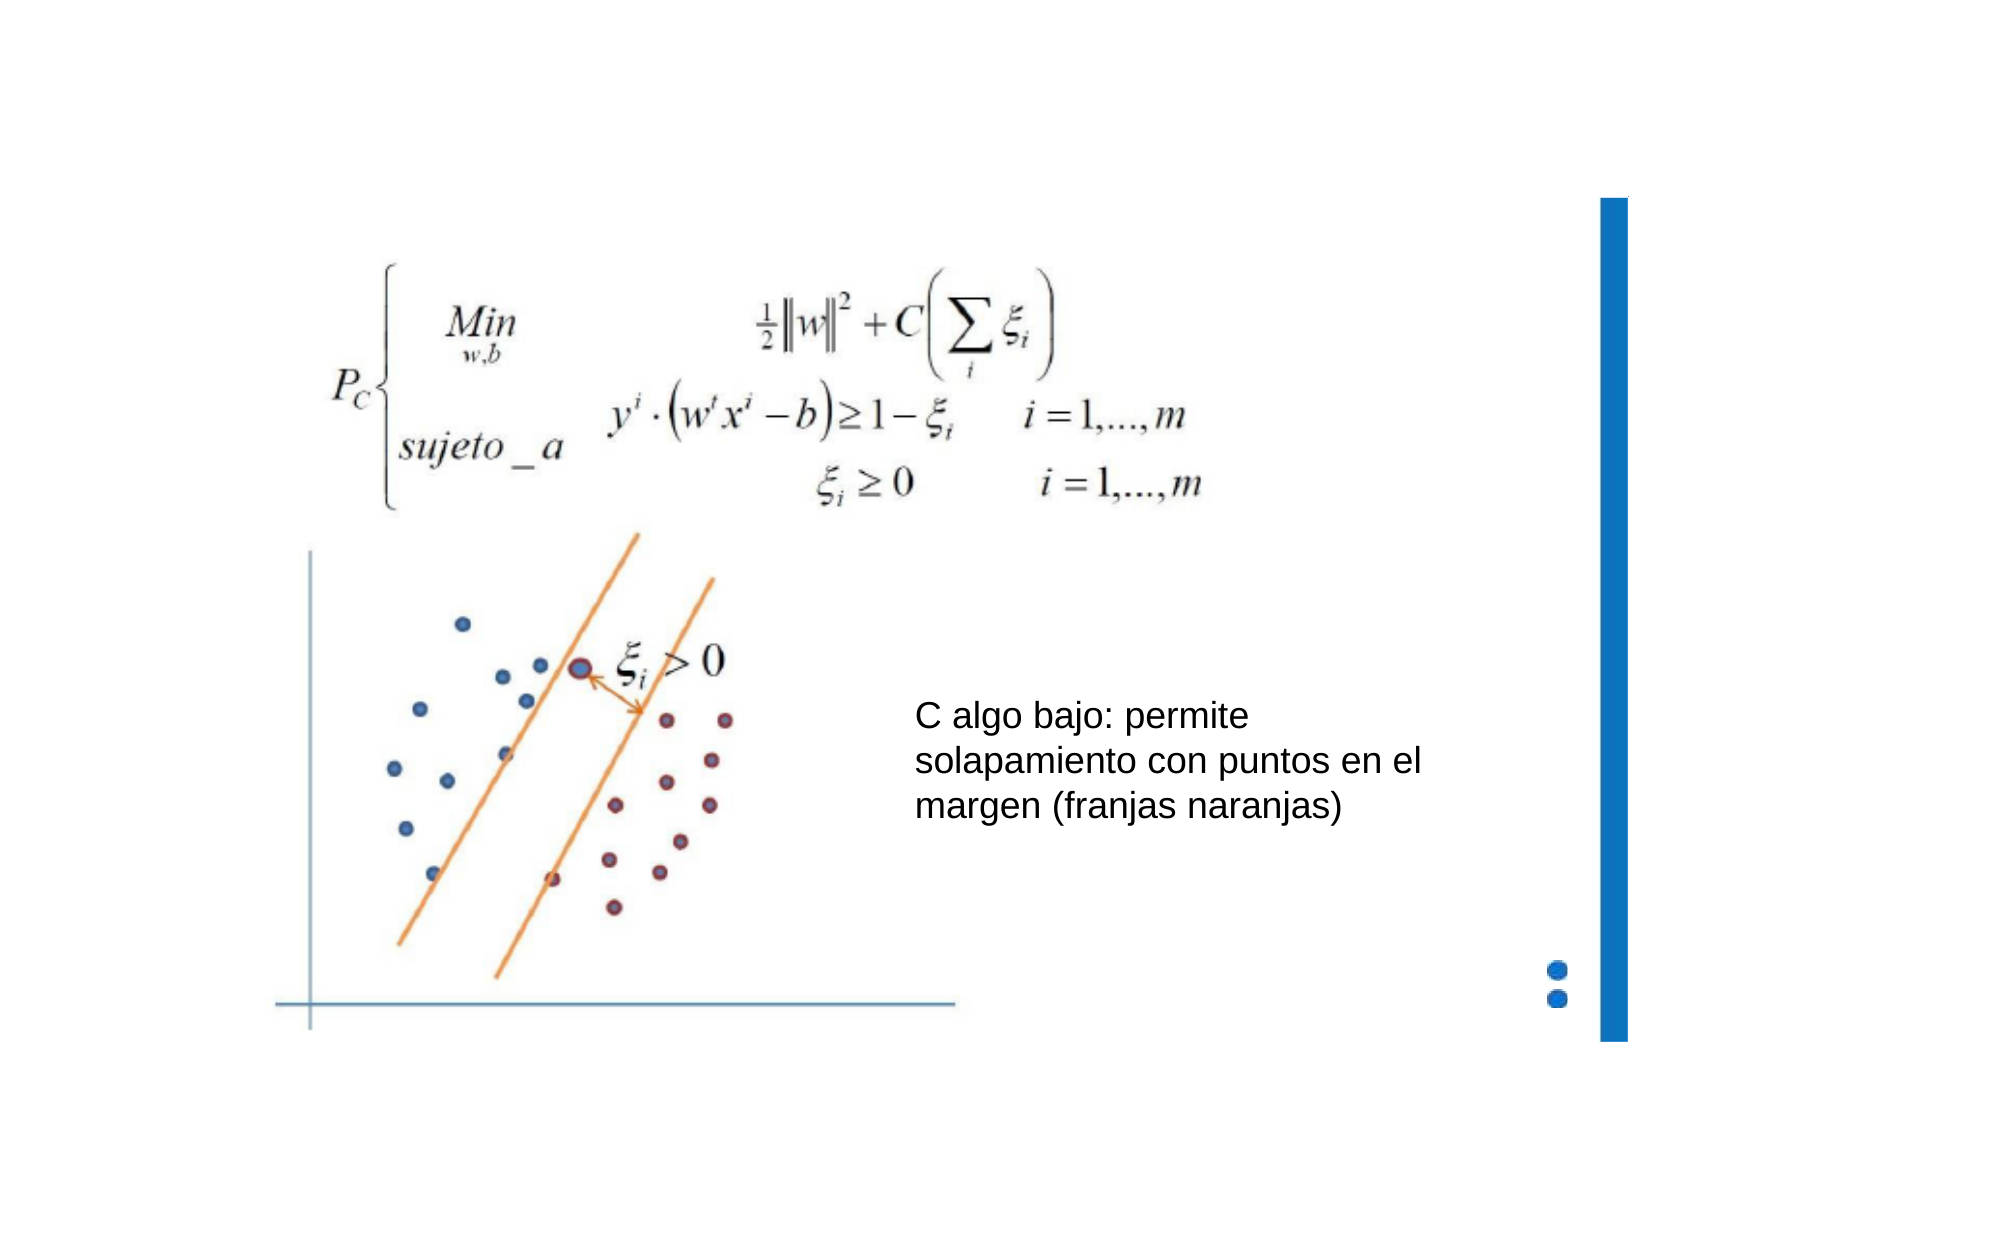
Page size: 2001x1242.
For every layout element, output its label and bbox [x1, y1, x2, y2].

picture [1547, 959, 1568, 981]
text_box [212, 216, 1451, 1121]
picture [1598, 196, 1629, 1042]
picture [1547, 988, 1568, 1008]
